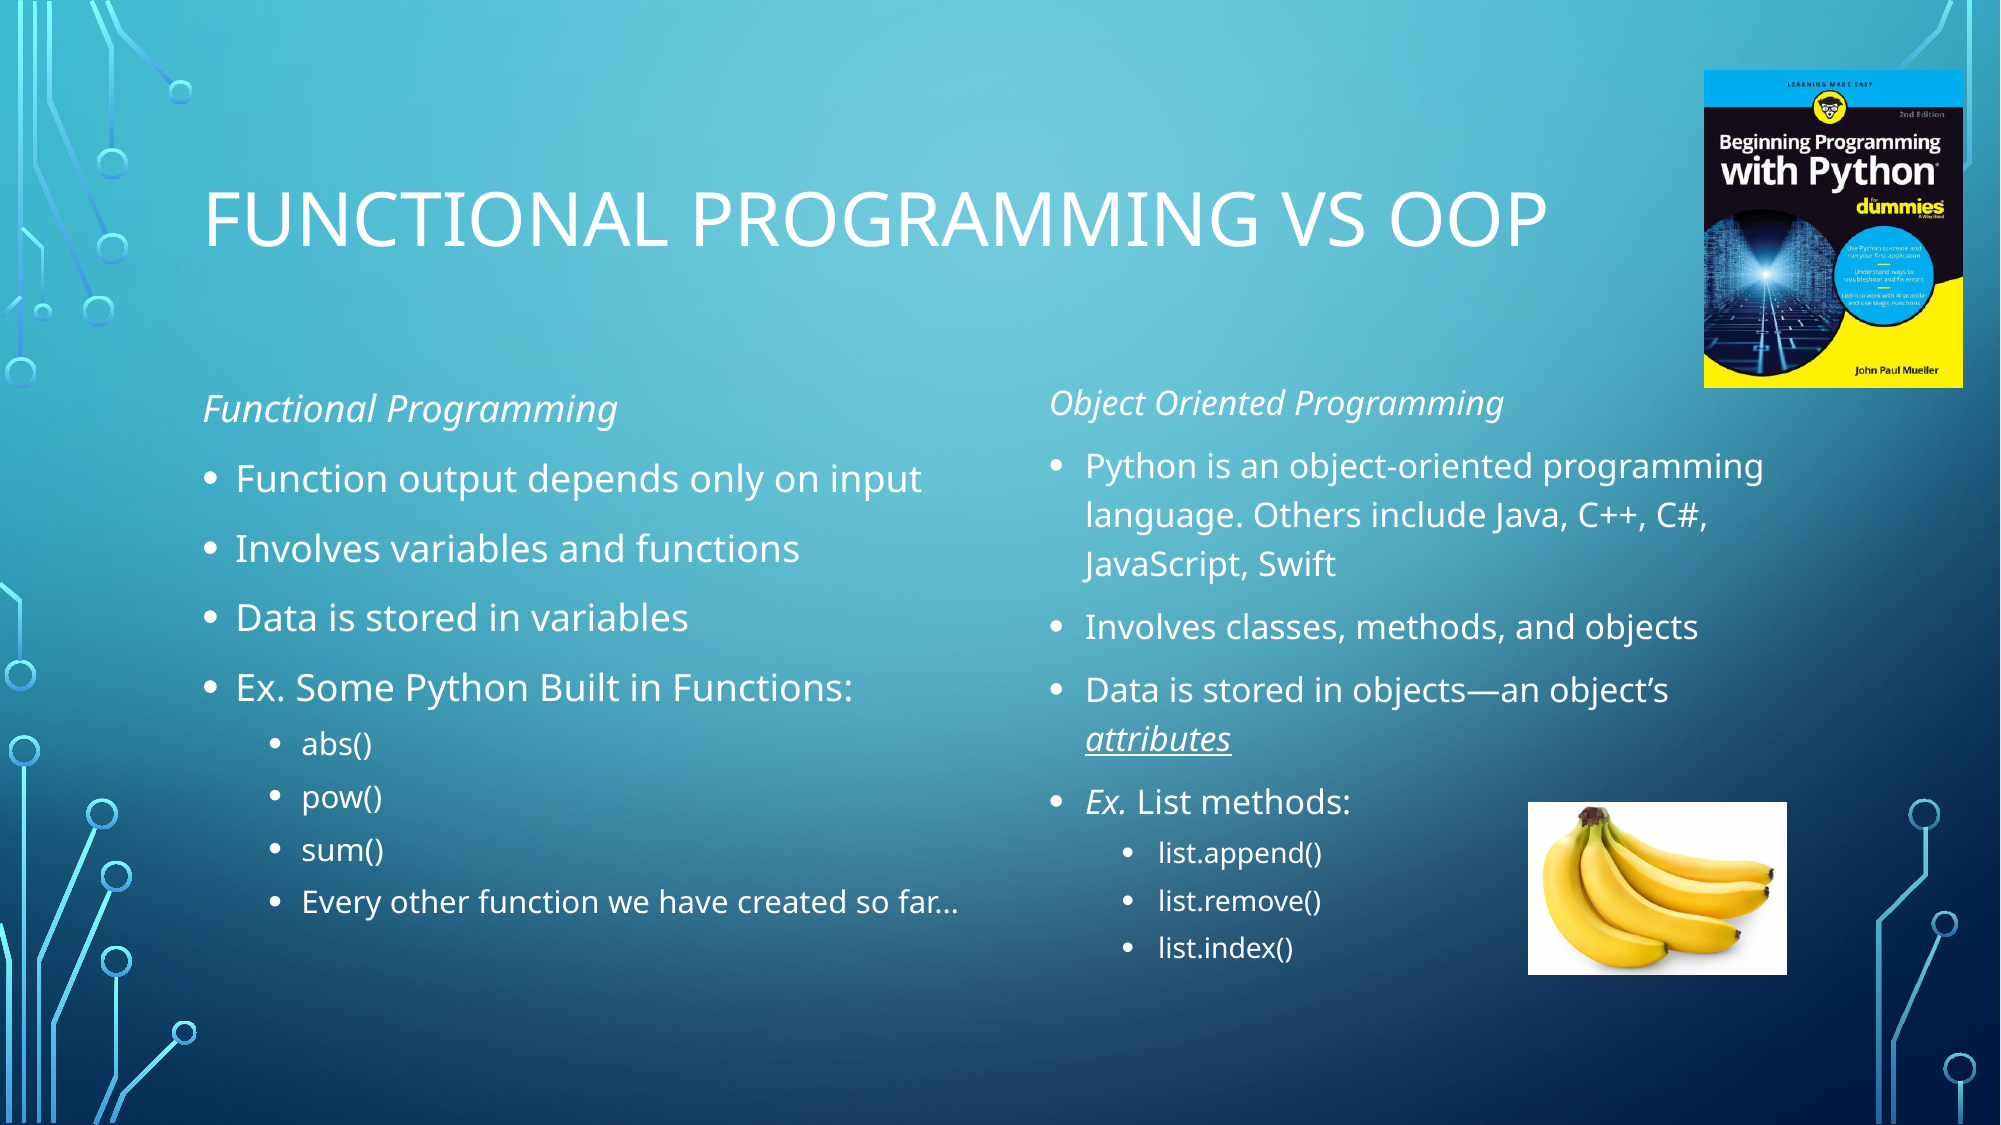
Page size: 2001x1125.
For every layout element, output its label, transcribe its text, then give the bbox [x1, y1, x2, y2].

list Functional Programming Function output depends only on input Involves variables and functions Data is stored in variables Ex. Some Python Built in Functions: abs() pow() sum() Every other function we have created so far… [187, 369, 980, 975]
picture [1528, 802, 1787, 975]
title Functional Programming vs OOP [187, 101, 1704, 344]
picture [1704, 90, 1963, 389]
text_box Object Oriented Programming Python is an object-oriented programming language. Others include Java, C++, C#, JavaScript, Swift Involves classes, methods, and objects Data is stored in objects—an object’s attributes Ex. List methods: list.append() list.remove() list.index() [1033, 365, 1827, 975]
